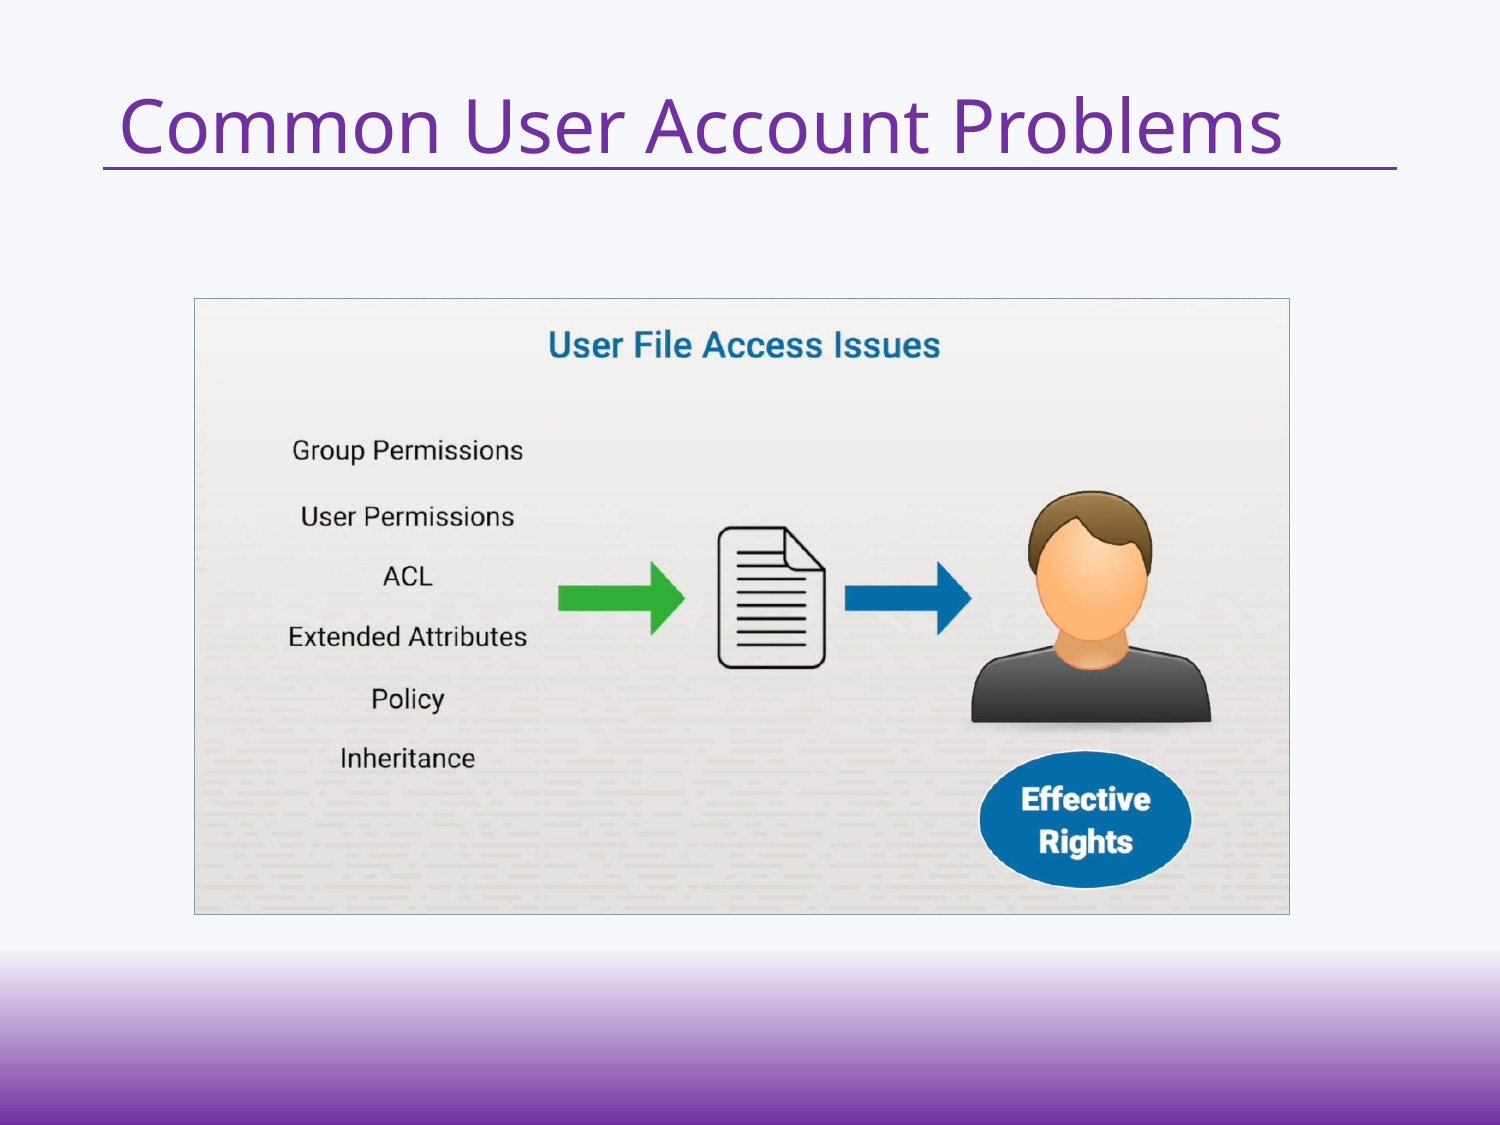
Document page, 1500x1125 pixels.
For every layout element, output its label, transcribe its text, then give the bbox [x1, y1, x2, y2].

picture [194, 298, 1290, 915]
title Common User Account Problems [103, 49, 1397, 210]
